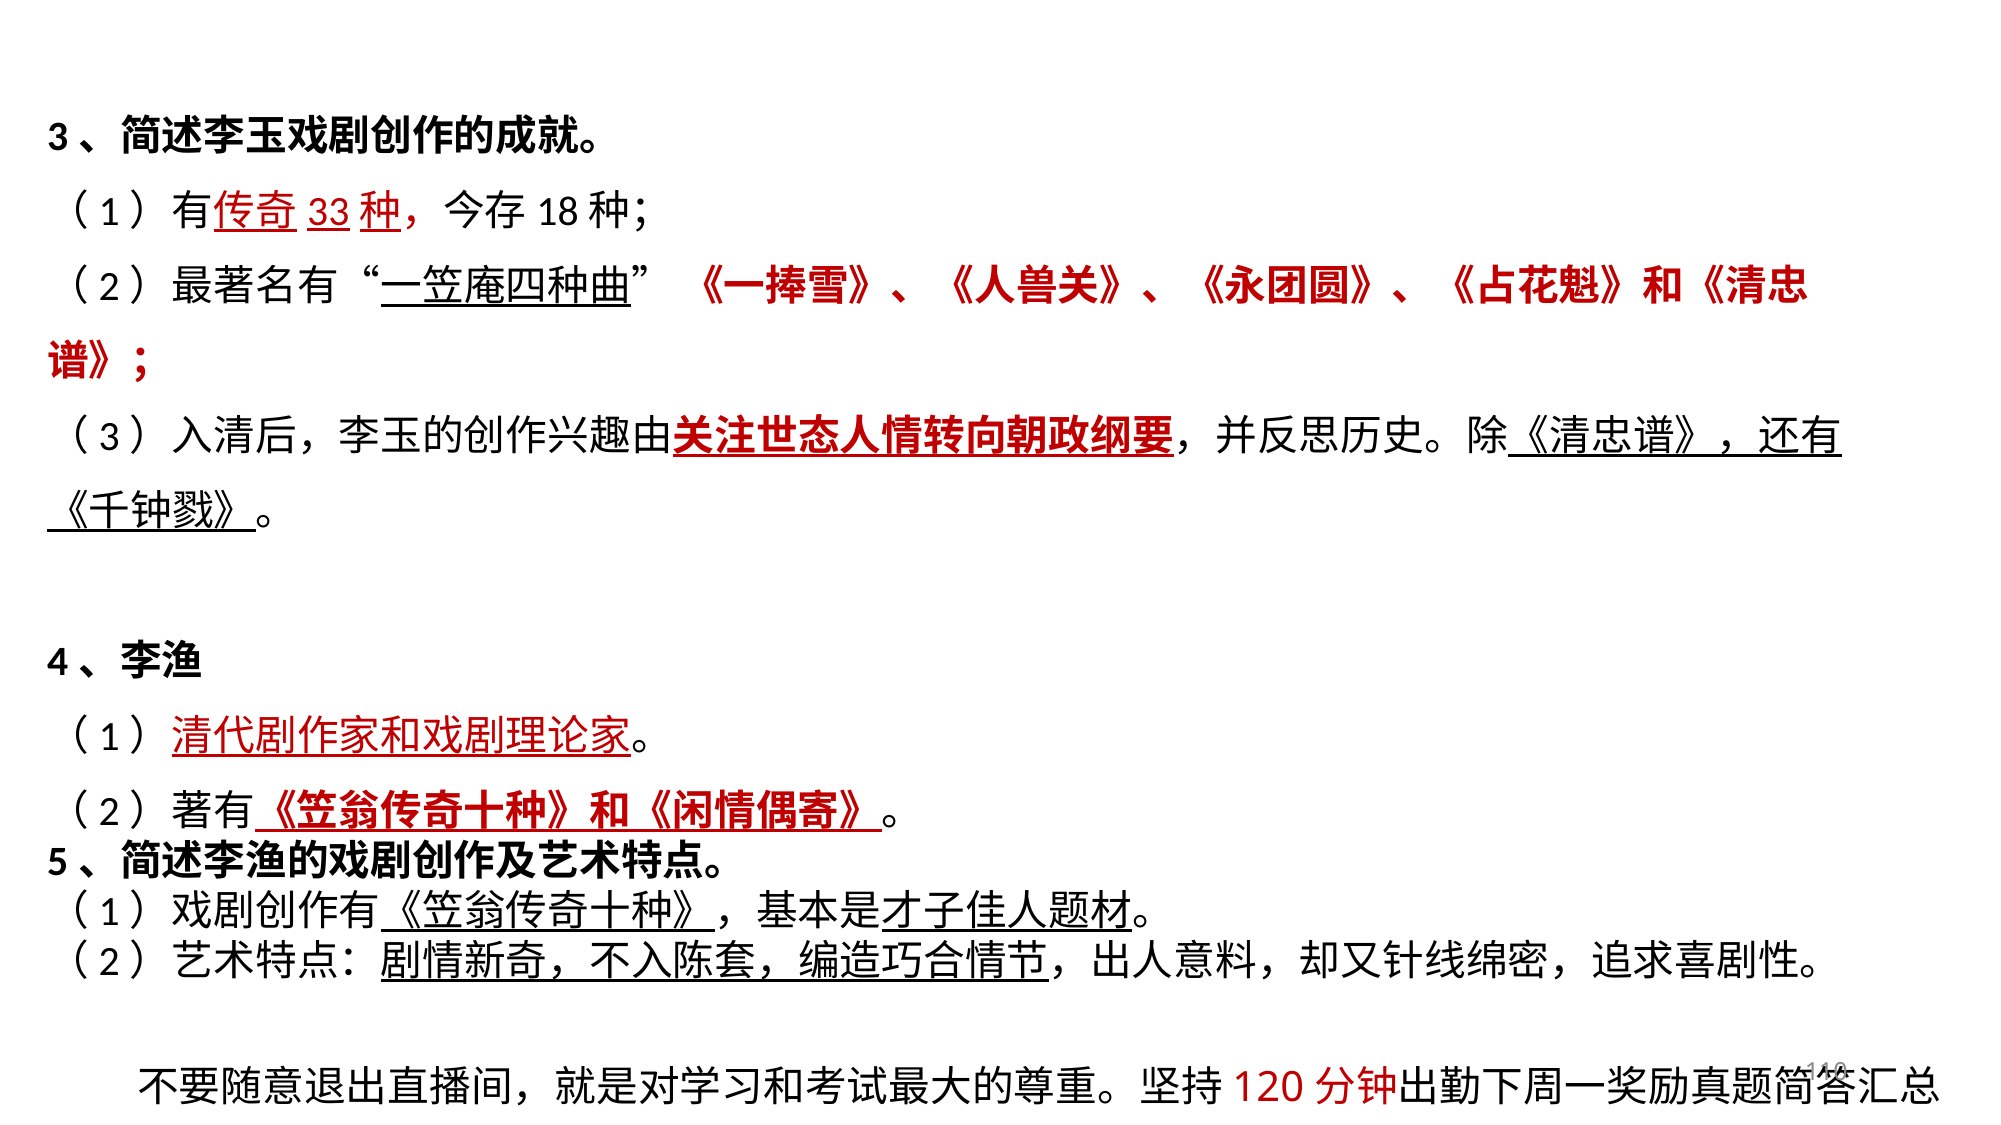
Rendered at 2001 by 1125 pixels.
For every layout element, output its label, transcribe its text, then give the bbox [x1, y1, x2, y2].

slide_number 110 [1412, 1067, 1863, 1103]
text_box 3、简述李玉戏剧创作的成就。 （1）有传奇33种，今存18种； （2）最著名有“一笠庵四种曲” 《一捧雪》、《人兽关》、《永团圆》、《占花魁》和《清忠谱》； （3）入清后，李玉的创作兴趣由关注世态人情转向朝政纲要，并反思历史。除《清忠谱》，还有《千钟戮》。 4、李渔 （1）清代剧作家和戏剧理论家。 （2）著有《笠翁传奇十种》和《闲情偶寄》。 5、简述李渔的戏剧创作及艺术特点。 （1）戏剧创作有《笠翁传奇十种》，基本是才子佳人题材。 （2）艺术特点：剧情新奇，不入陈套，编造巧合情节，出人意料，却又针线绵密，追求喜剧性。 [32, 76, 1863, 1067]
